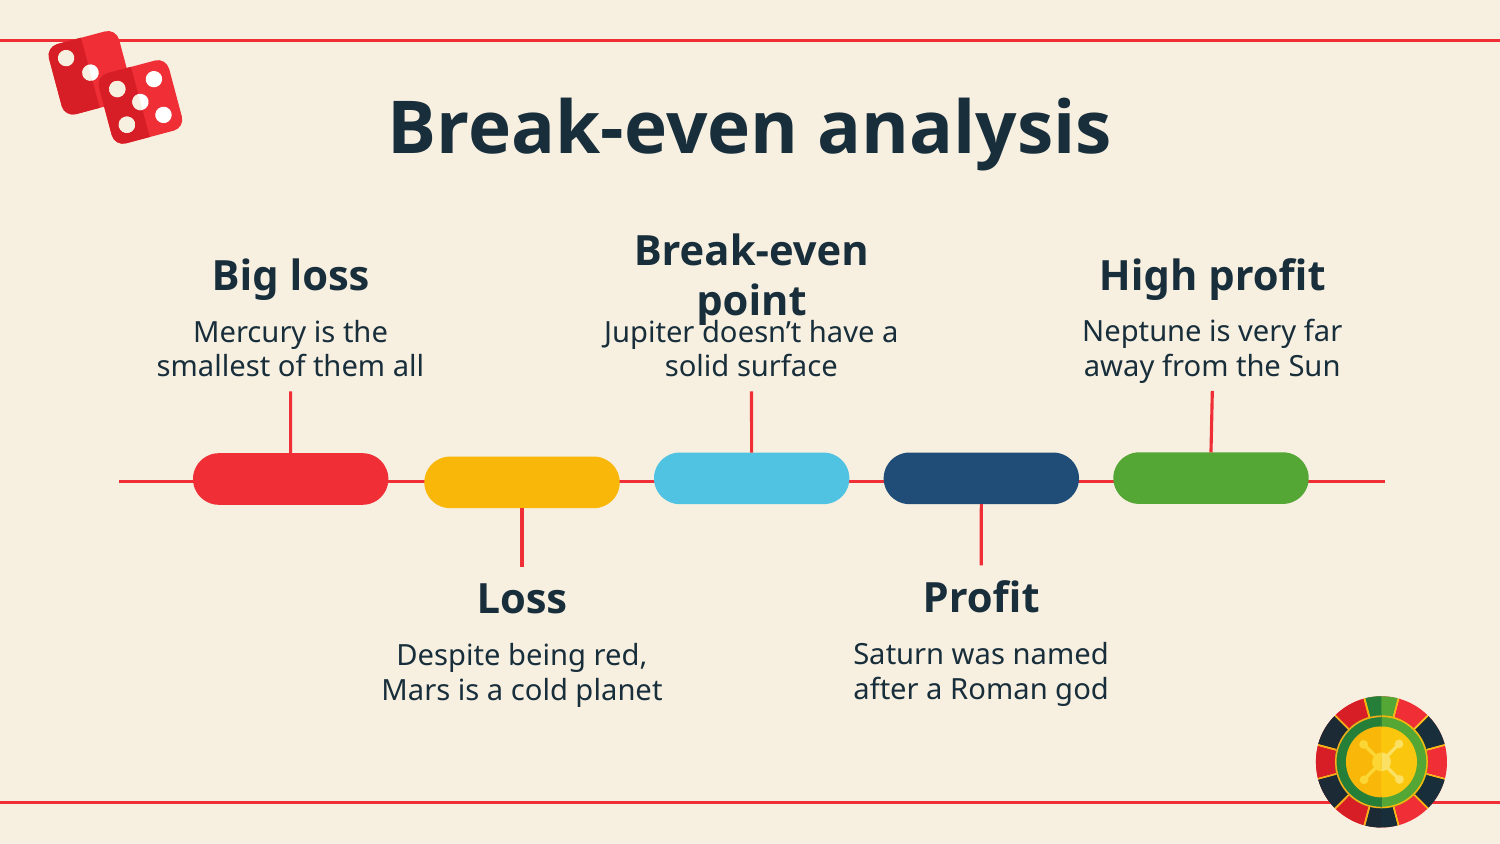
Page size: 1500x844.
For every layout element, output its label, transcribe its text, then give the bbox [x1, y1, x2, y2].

text_box [1113, 452, 1309, 480]
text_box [58, 30, 173, 145]
text_box [195, 489, 387, 505]
text_box Jupiter doesn’t have a solid surface [578, 305, 924, 392]
text_box Neptune is very far away from the Sun [1039, 305, 1385, 391]
text_box [883, 452, 1080, 480]
text_box [424, 456, 620, 480]
text_box Break-even point [578, 243, 924, 305]
title Break-even analysis [118, 77, 1382, 172]
text_box Big loss [118, 243, 464, 305]
text_box [885, 489, 1077, 505]
text_box [656, 489, 848, 505]
text_box Mercury is the smallest of them all [118, 305, 464, 392]
text_box Profit [808, 565, 1154, 627]
text_box [425, 489, 619, 509]
text_box High profit [1039, 243, 1385, 305]
text_box [653, 452, 850, 480]
text_box Despite being red, Mars is a cold planet [349, 628, 695, 716]
text_box [192, 453, 389, 480]
text_box Saturn was named after a Roman god [808, 627, 1154, 715]
text_box [1115, 489, 1307, 504]
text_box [1315, 695, 1448, 828]
text_box Loss [349, 566, 695, 628]
